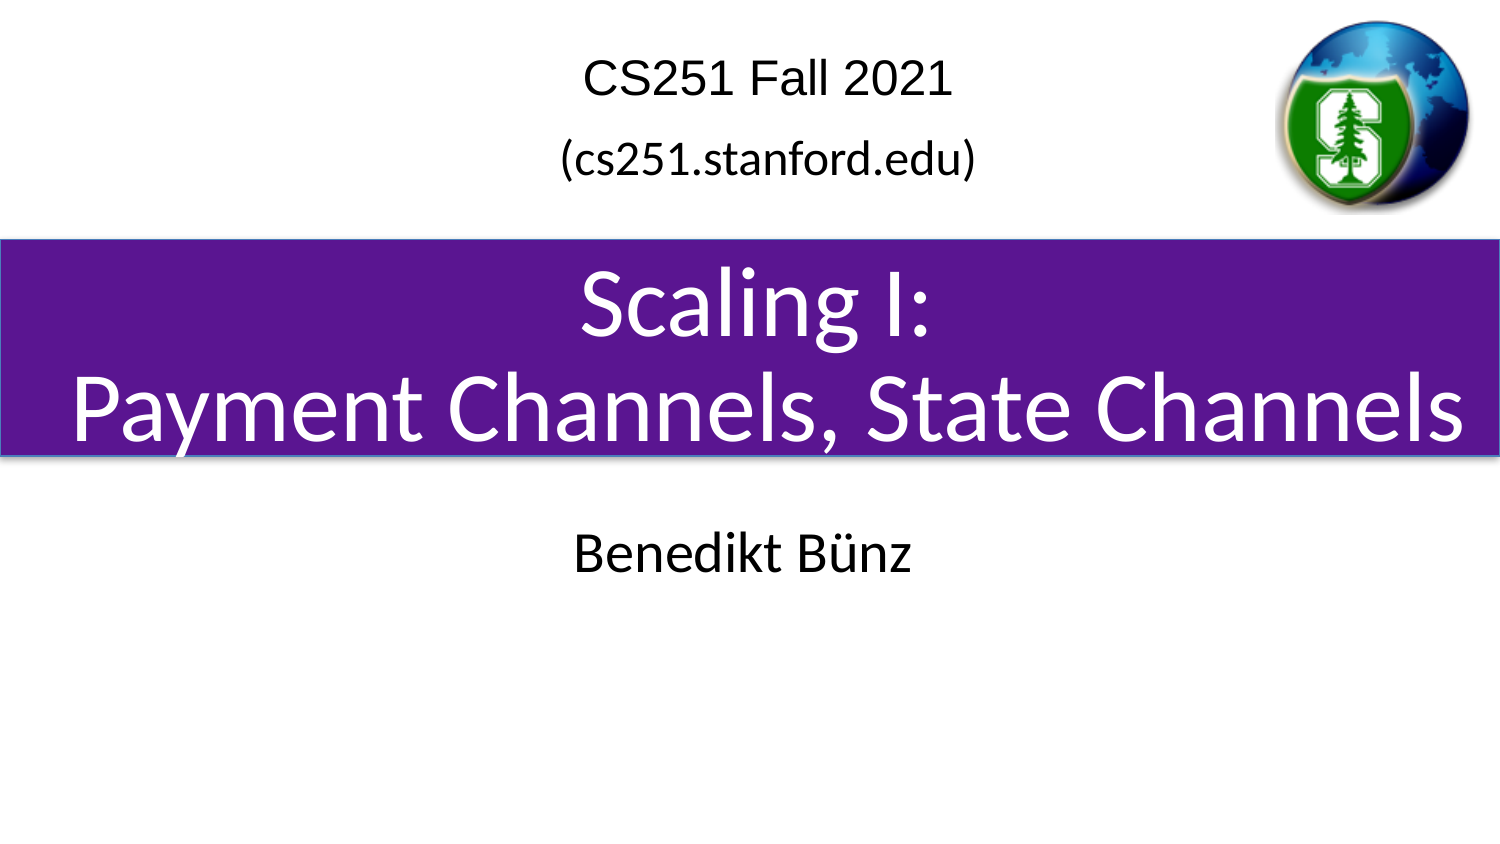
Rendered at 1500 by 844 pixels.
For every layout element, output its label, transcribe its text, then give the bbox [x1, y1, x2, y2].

title Scaling I: Payment Channels, State Channels [44, 243, 1493, 408]
text_box Benedikt Bünz [559, 506, 941, 591]
picture [1274, 13, 1476, 215]
text_box CS251 Fall 2021 [567, 38, 970, 114]
text_box (cs251.stanford.edu) [544, 118, 993, 193]
